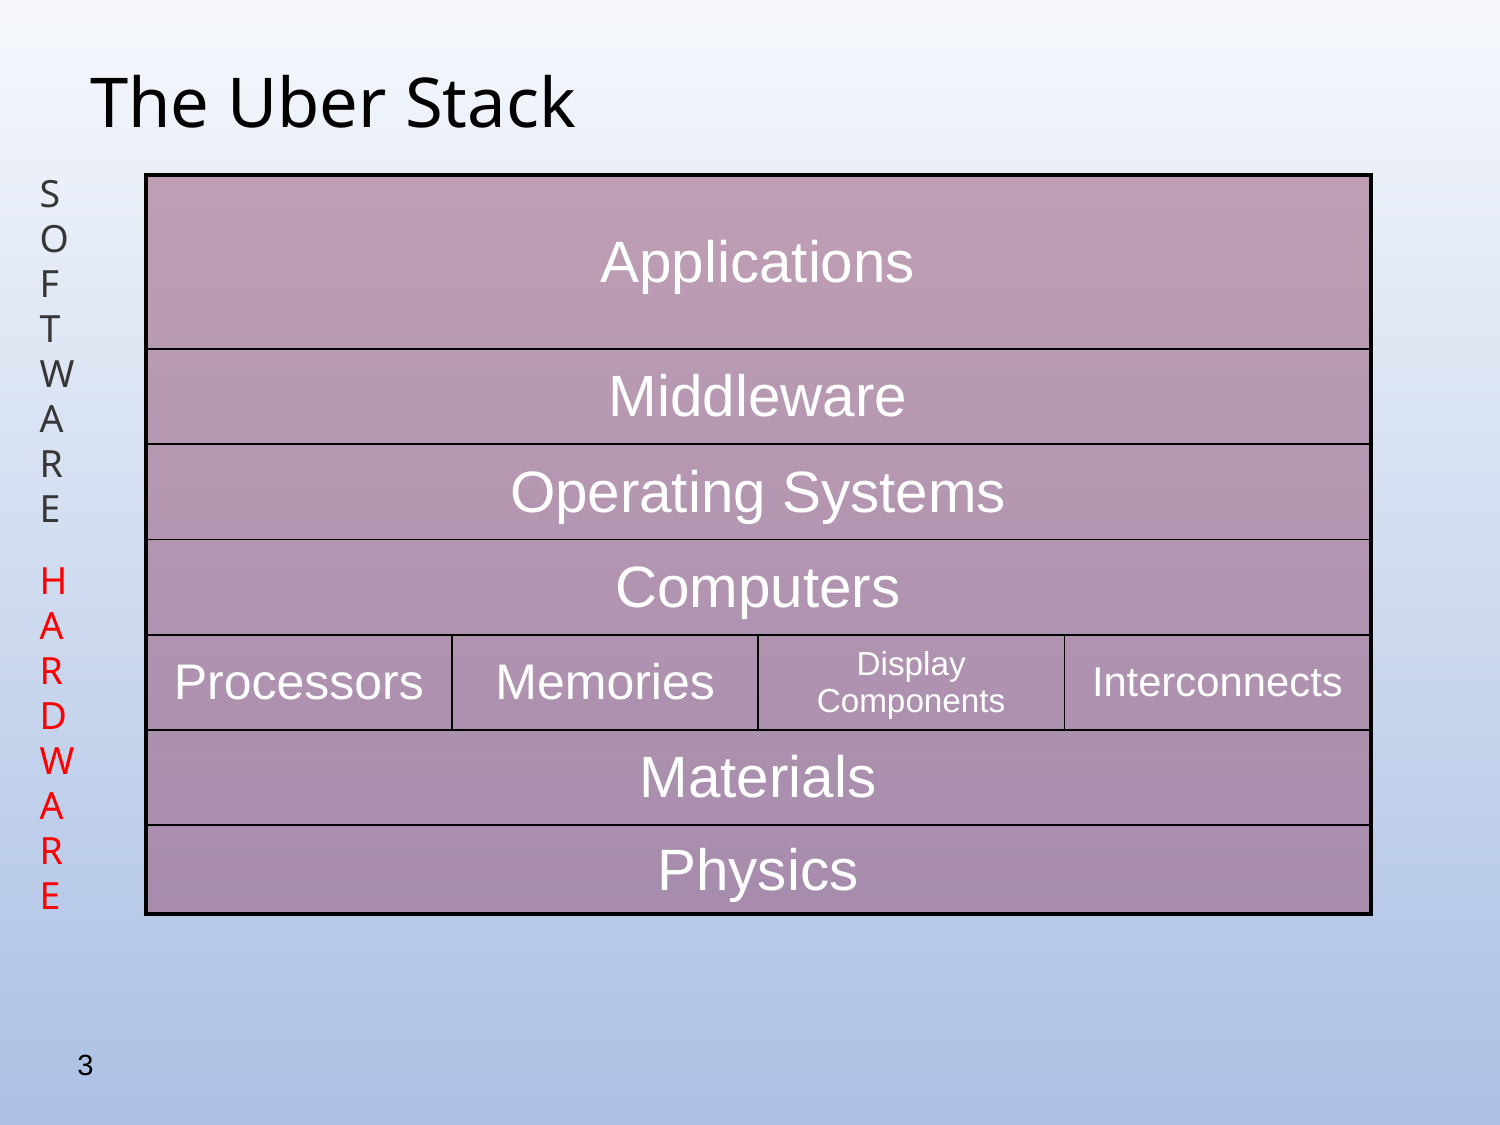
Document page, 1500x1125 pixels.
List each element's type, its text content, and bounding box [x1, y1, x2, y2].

table_cell Physics [148, 826, 1369, 912]
table_cell Computers [148, 540, 1369, 634]
table_cell Processors [148, 636, 451, 729]
table_cell Middleware [148, 350, 1369, 443]
table_cell Memories [453, 636, 757, 729]
table_header Applications [148, 177, 1369, 348]
text_box S O F T WA R E [24, 162, 88, 583]
table_cell Interconnects [1065, 636, 1369, 729]
table_cell Materials [148, 731, 1369, 824]
title The Uber Stack [75, 47, 1425, 163]
table_cell Operating Systems [148, 445, 1369, 539]
text_box H A R D W A R E [24, 549, 113, 925]
slide_number 3 [62, 1025, 413, 1104]
table_cell Display Components [759, 636, 1064, 729]
